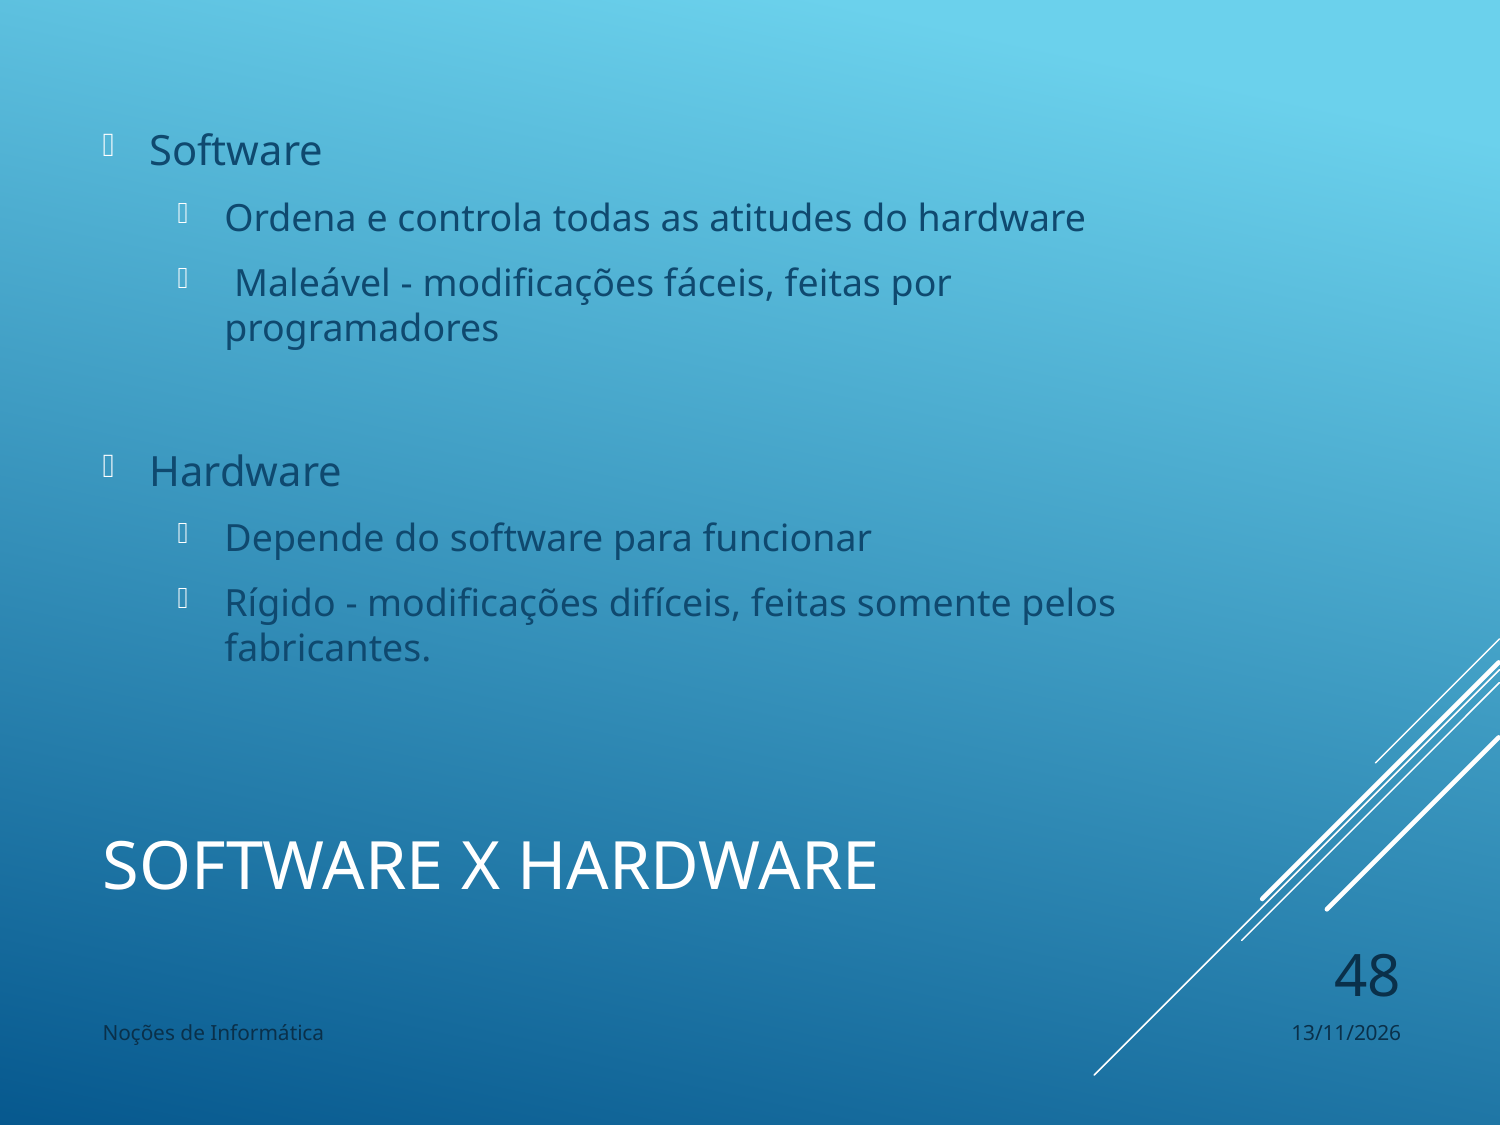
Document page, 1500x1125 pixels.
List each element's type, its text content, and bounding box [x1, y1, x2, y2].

title SOFTWARE X HARDWARE [87, 737, 1163, 988]
footer Noções de Informática [87, 1012, 1041, 1073]
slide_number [1218, 1012, 1416, 1073]
list Software Ordena e controla todas as atitudes do hardware Maleável - modificações fáceis, feitas por programadores Hardware Depende do software para funcionar Rígido - modificações difíceis, feitas somente pelos fabricantes. [87, 87, 1163, 706]
slide_number 48 [1275, 915, 1416, 1025]
